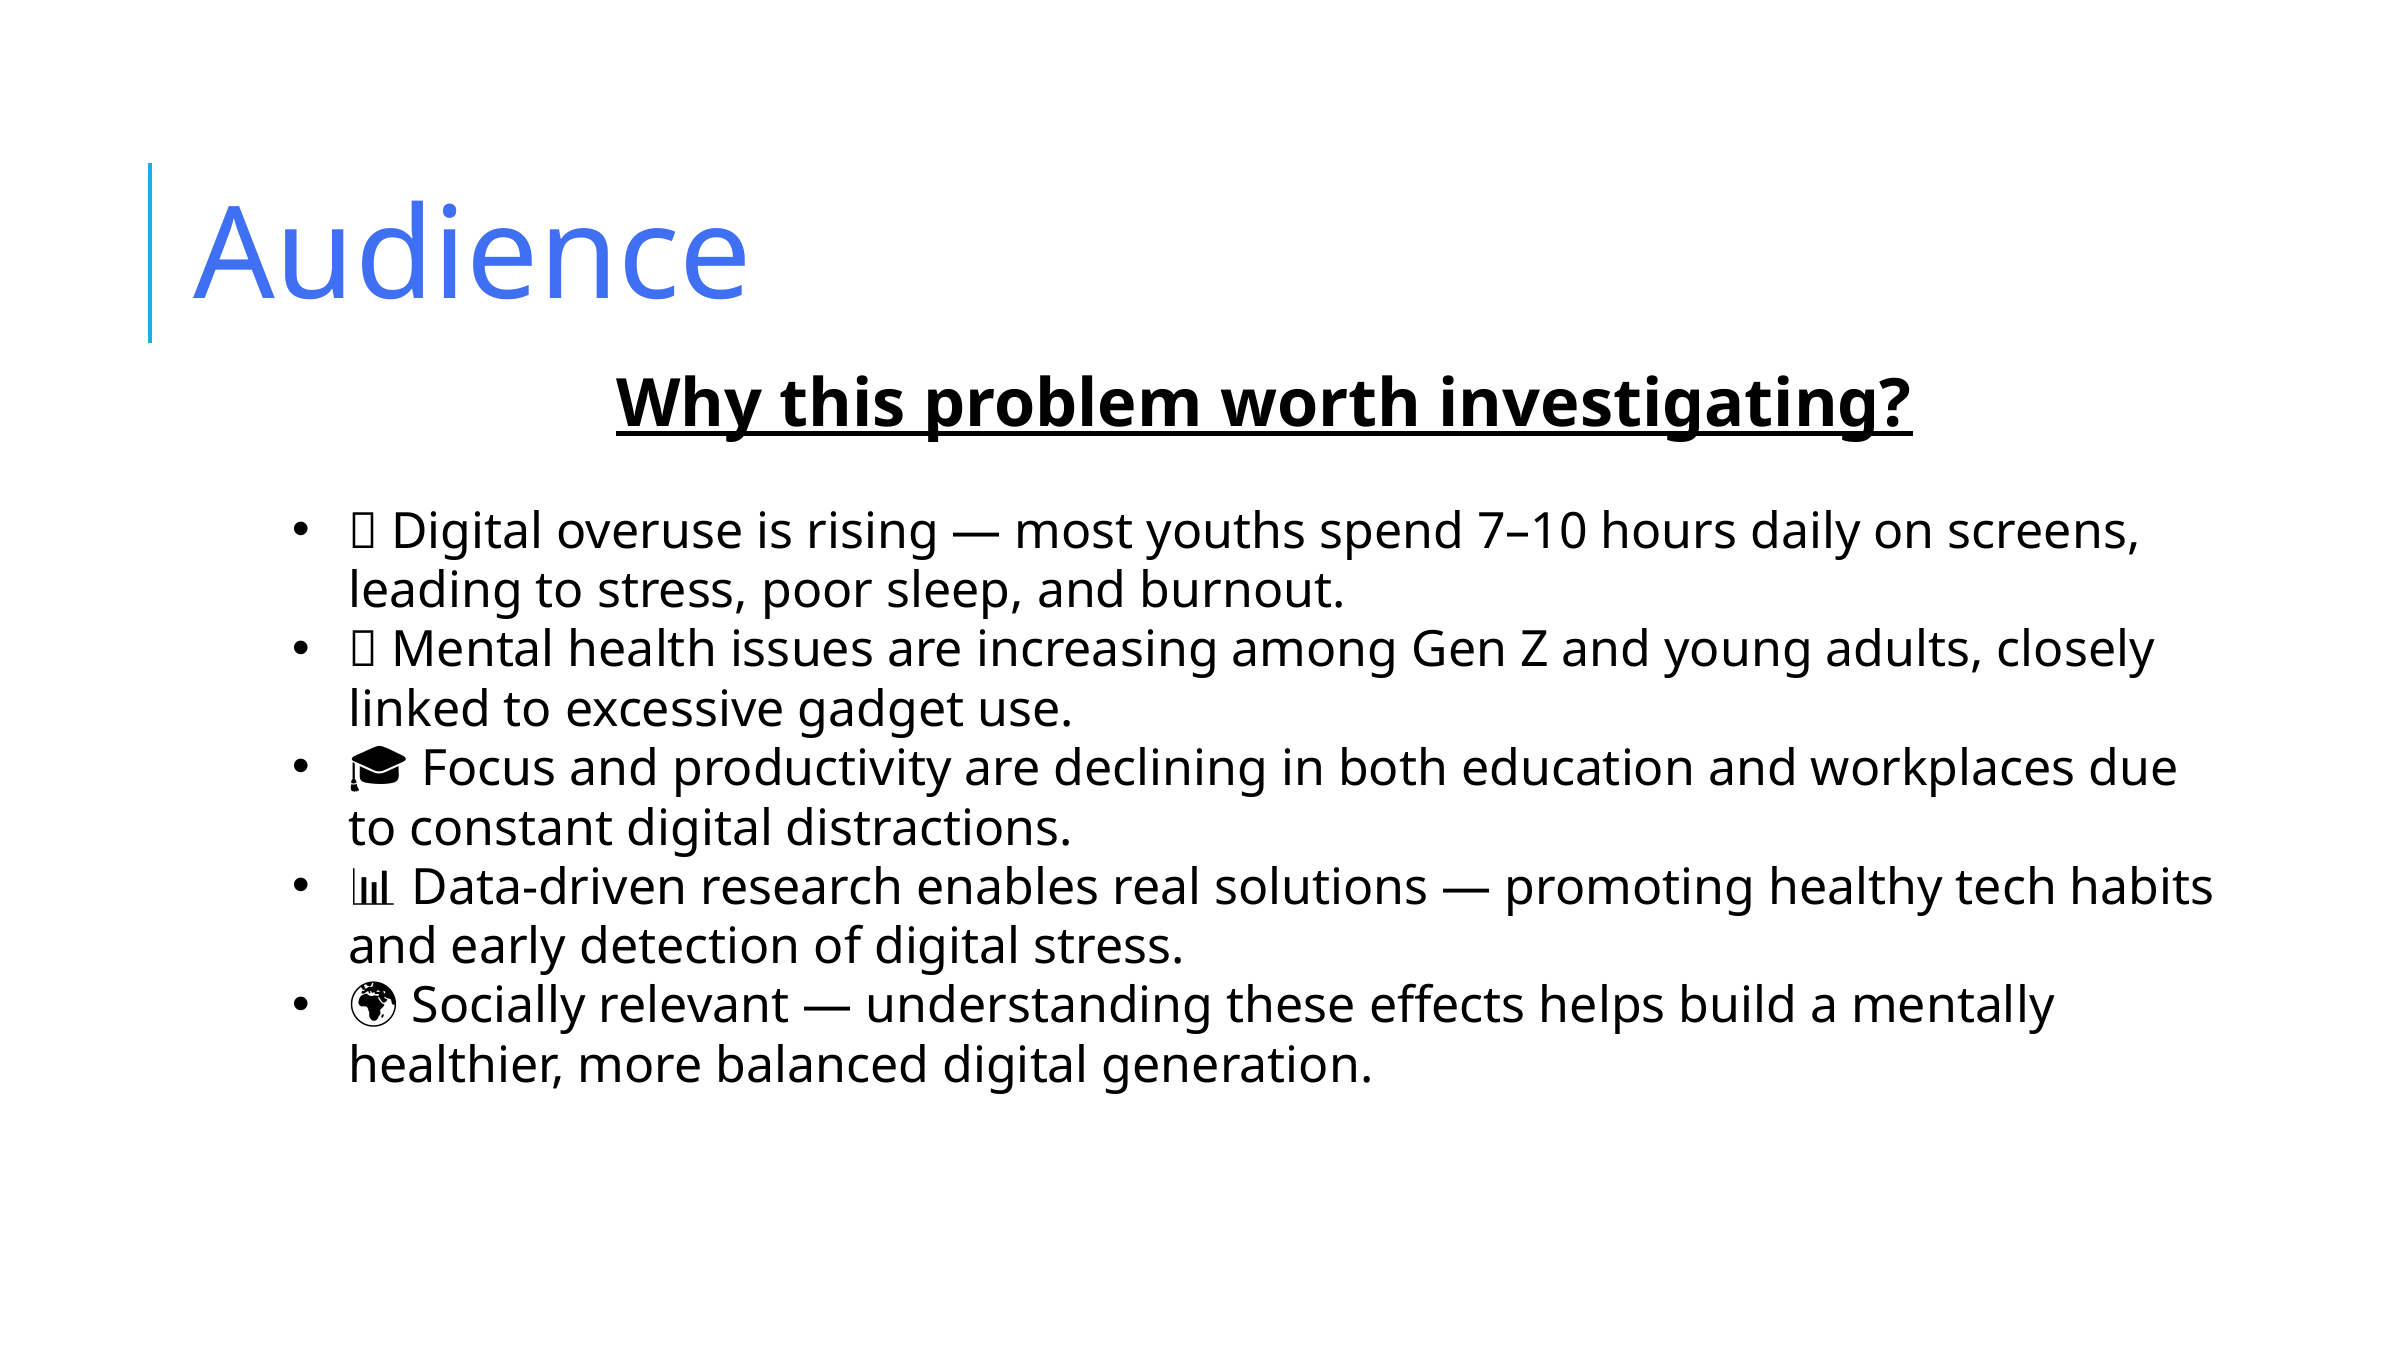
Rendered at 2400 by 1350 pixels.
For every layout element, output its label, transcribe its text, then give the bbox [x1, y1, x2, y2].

text_box Why this problem worth investigating? 📱 Digital overuse is rising — most youths spend 7–10 hours daily on screens, leading to stress, poor sleep, and burnout. 🧠 Mental health issues are increasing among Gen Z and young adults, closely linked to excessive gadget use. 🎓 Focus and productivity are declining in both education and workplaces due to constant digital distractions. 📊 Data-driven research enables real solutions — promoting healthy tech habits and early detection of digital stress. 🌍 Socially relevant — understanding these effects helps build a mentally healthier, more balanced digital generation. [292, 359, 2237, 995]
text_box Audience [193, 163, 1434, 324]
